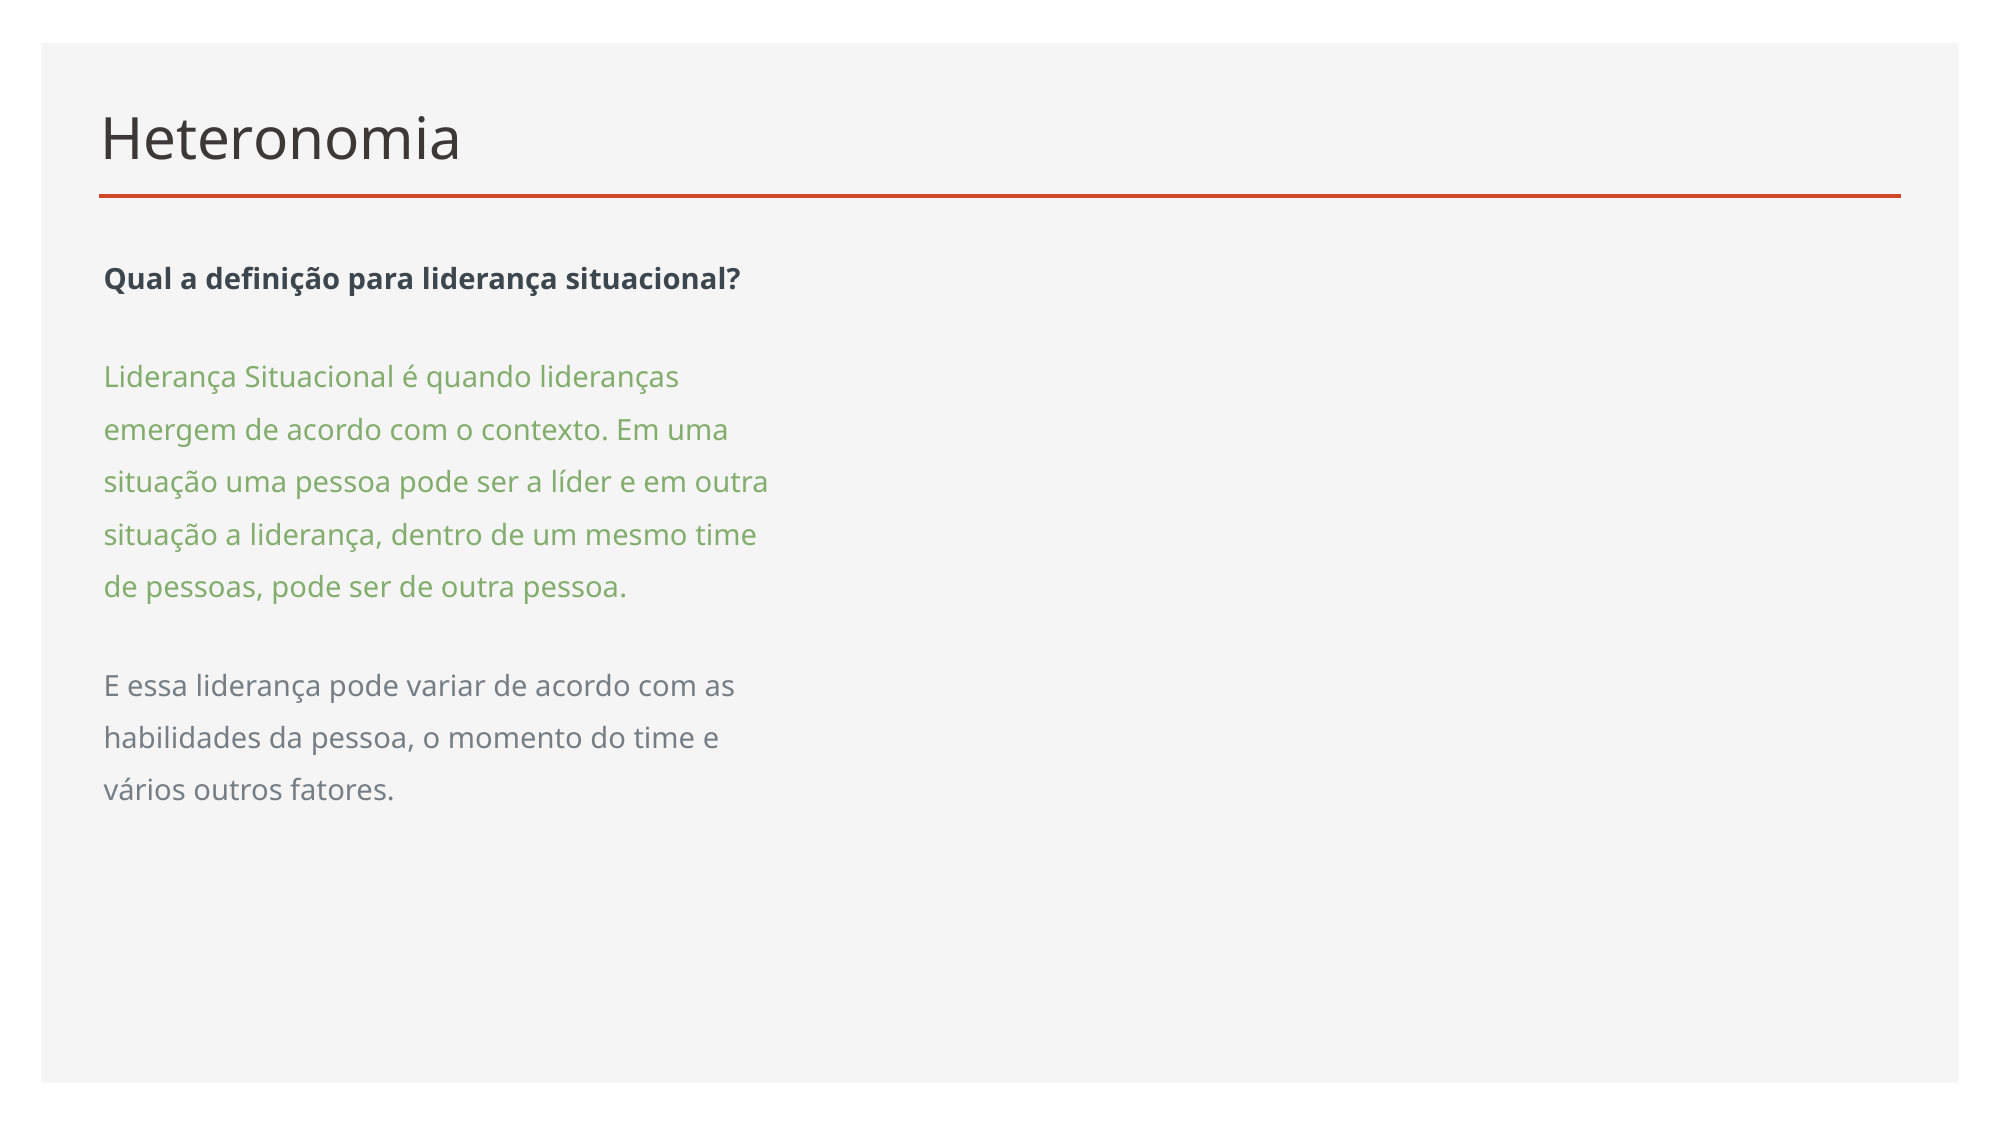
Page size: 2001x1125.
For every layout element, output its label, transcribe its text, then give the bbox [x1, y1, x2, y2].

title Heteronomia [85, 73, 1214, 179]
list Qual a definição para liderança situacional? Liderança Situacional é quando lideranças emergem de acordo com o contexto. Em uma situação uma pessoa pode ser a líder e em outra situação a liderança, dentro de um mesmo time de pessoas, pode ser de outra pessoa. E essa liderança pode variar de acordo com as habilidades da pessoa, o momento do time e vários outros fatores. [88, 235, 813, 1125]
